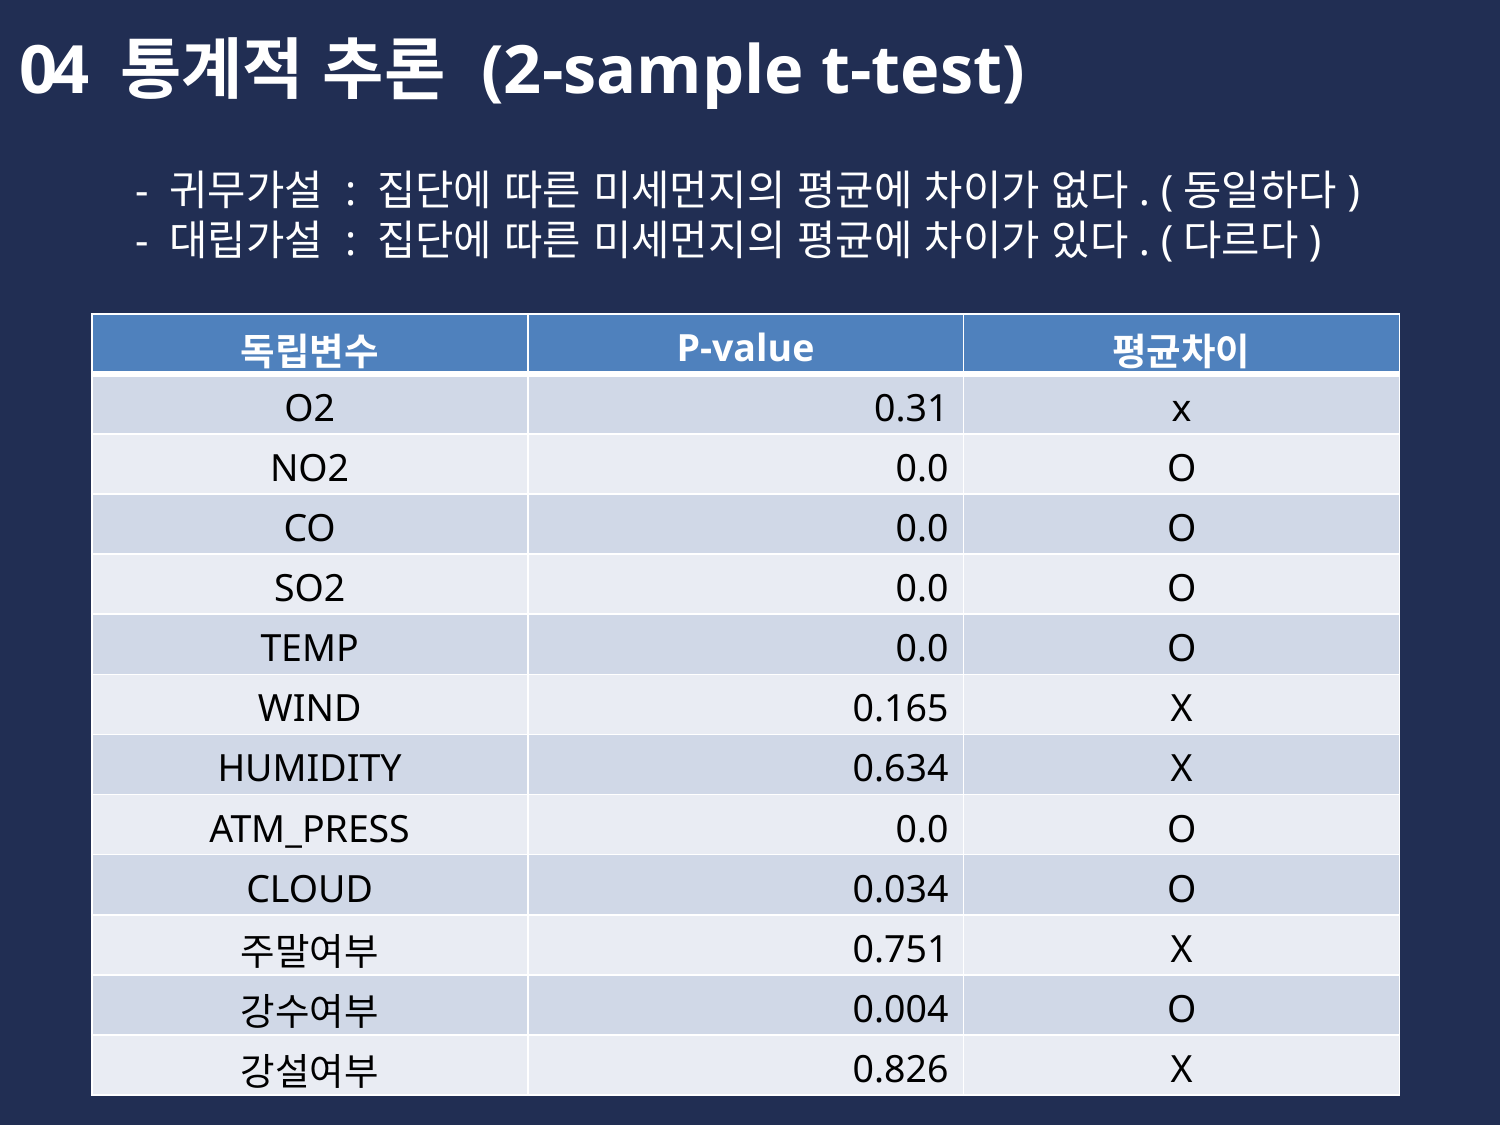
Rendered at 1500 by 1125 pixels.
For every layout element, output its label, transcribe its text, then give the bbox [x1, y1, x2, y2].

table_cell X [964, 1036, 1399, 1094]
table_cell 0.31 [529, 377, 963, 433]
table_cell 0.165 [529, 675, 963, 734]
table_cell O [964, 435, 1399, 493]
table_cell SO2 [93, 555, 527, 613]
table_header 평균차이 [964, 315, 1399, 371]
table_cell O [964, 555, 1399, 613]
table_cell 0.0 [529, 795, 963, 854]
table_cell 강수여부 [93, 976, 527, 1034]
table_cell 강설여부 [93, 1036, 527, 1094]
table_cell CO [93, 495, 527, 553]
table_cell O [964, 495, 1399, 553]
table_cell X [964, 675, 1399, 734]
table_cell X [964, 916, 1399, 974]
table_header P-value [529, 315, 963, 371]
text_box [4, 18, 1500, 116]
table_cell 주말여부 [93, 916, 527, 974]
table_cell 0.0 [529, 615, 963, 674]
table_cell O [964, 976, 1399, 1034]
table_cell CLOUD [93, 855, 527, 914]
table_cell x [964, 377, 1399, 433]
table_cell ATM_PRESS [93, 795, 527, 854]
table_cell O [964, 795, 1399, 854]
table_header 독립변수 [93, 315, 527, 371]
table_cell 0.751 [529, 916, 963, 974]
table_cell 0.034 [529, 855, 963, 914]
table_cell O [964, 855, 1399, 914]
text_box - 귀무가설 : 집단에 따른 미세먼지의 평균에 차이가 없다. (동일하다) - 대립가설 : 집단에 따른 미세먼지의 평균에 차이가 있다. (다르다) [120, 156, 1375, 272]
table_cell WIND [93, 675, 527, 734]
table_cell 0.634 [529, 735, 963, 794]
table_cell 0.0 [529, 495, 963, 553]
table_cell X [964, 735, 1399, 794]
table_cell 0.0 [529, 555, 963, 613]
table_cell 0.826 [529, 1036, 963, 1094]
table_cell HUMIDITY [93, 735, 527, 794]
table_cell 0.0 [529, 435, 963, 493]
table_cell 0.004 [529, 976, 963, 1034]
table_cell NO2 [93, 435, 527, 493]
table_cell O2 [93, 377, 527, 433]
table_cell TEMP [93, 615, 527, 674]
table_cell O [964, 615, 1399, 674]
